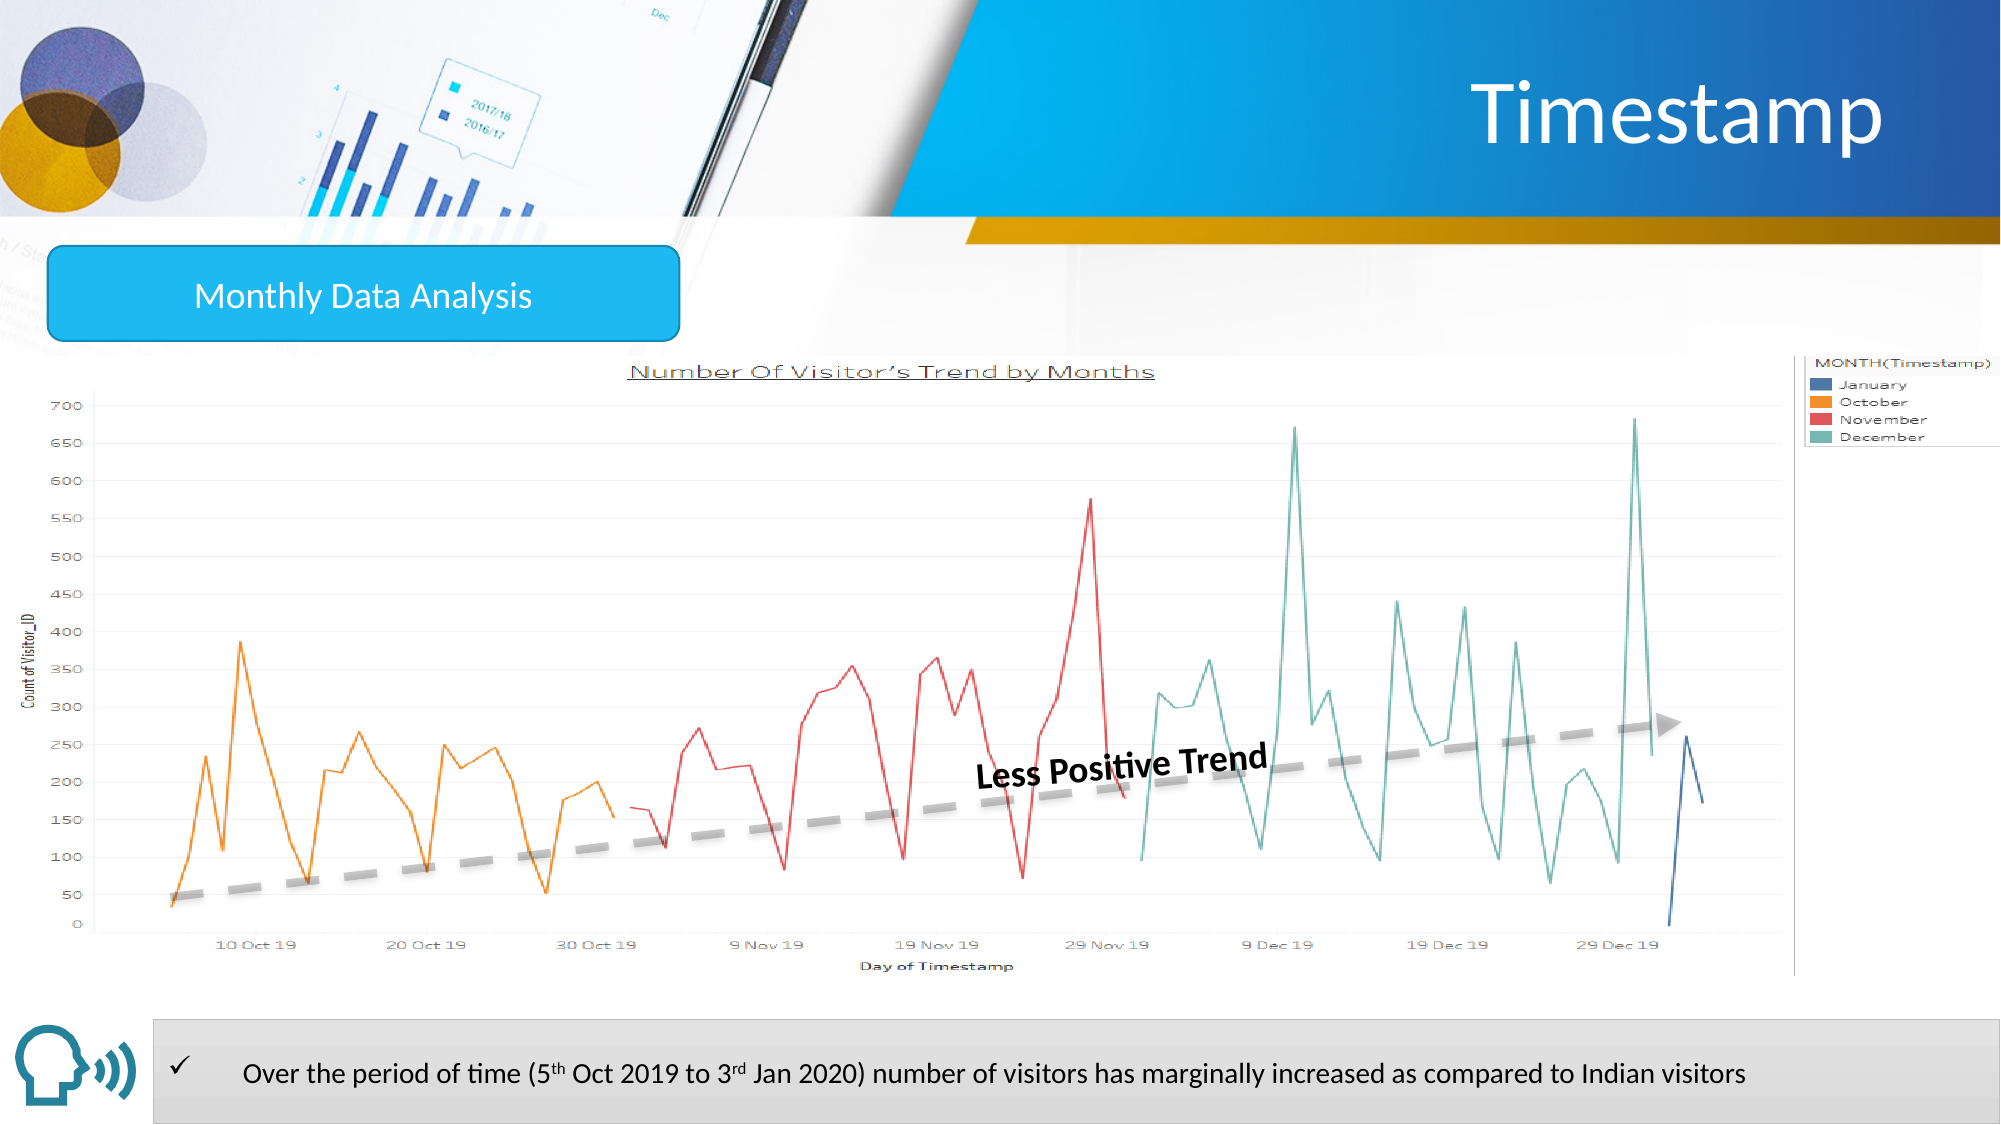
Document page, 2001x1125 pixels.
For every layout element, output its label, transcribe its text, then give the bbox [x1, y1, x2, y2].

text_box Monthly Data Analysis [47, 245, 680, 341]
picture [0, 0, 2001, 1125]
text_box Over the period of time (5th Oct 2019 to 3rd Jan 2020) number of visitors has marginally increased as compared to Indian visitors [153, 1019, 2000, 1124]
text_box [170, 721, 1683, 898]
list Timestamp [781, 44, 1900, 178]
